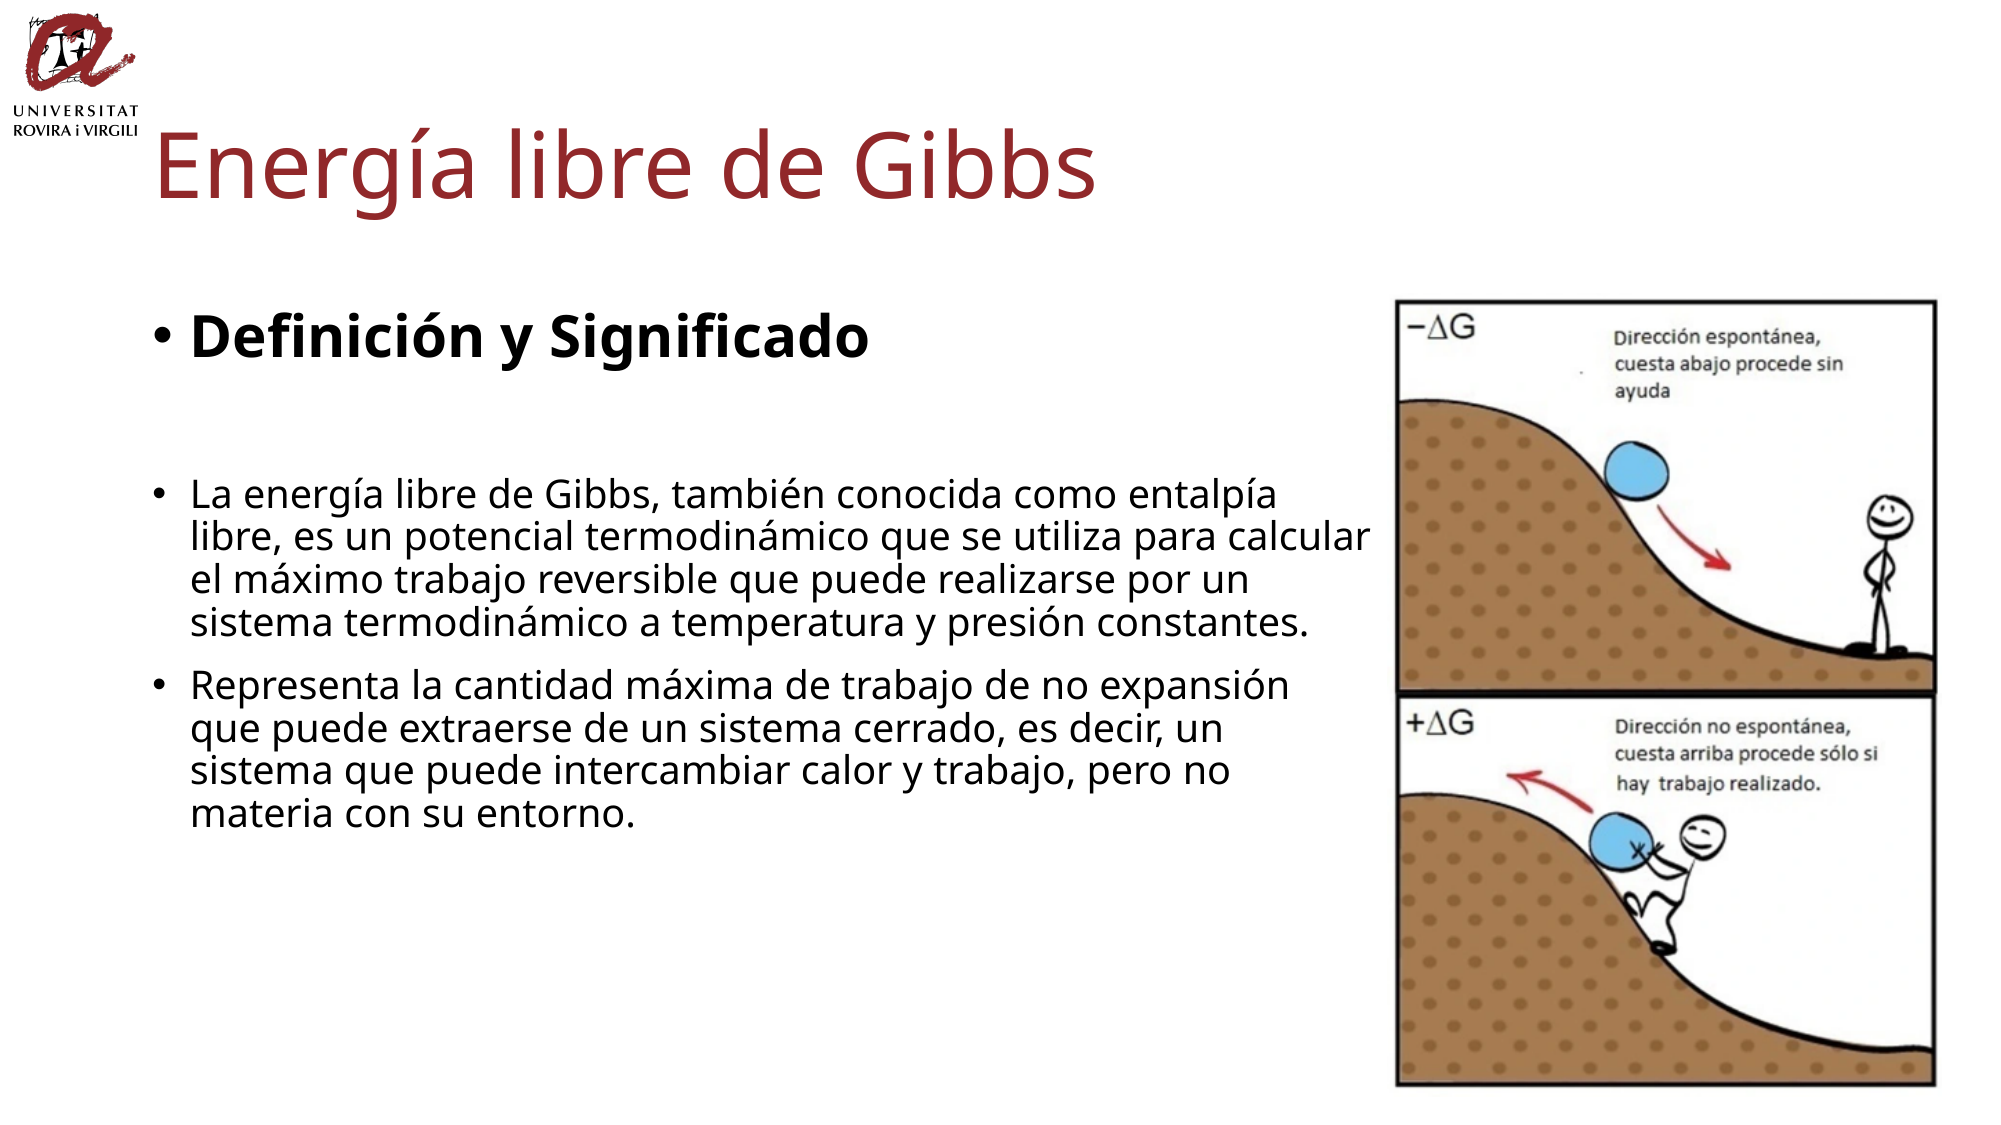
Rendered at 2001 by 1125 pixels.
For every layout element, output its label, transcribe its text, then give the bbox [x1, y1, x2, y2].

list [1386, 292, 1943, 1097]
picture [14, 13, 138, 136]
list Definición y Significado La energía libre de Gibbs, también conocida como entalpía libre, es un potencial termodinámico que se utiliza para calcular el máximo trabajo reversible que puede realizarse por un sistema termodinámico a temperatura y presión constantes. Representa la cantidad máxima de trabajo de no expansión que puede extraerse de un sistema cerrado, es decir, un sistema que puede intercambiar calor y trabajo, pero no materia con su entorno. [137, 299, 1386, 1014]
title Energía libre de Gibbs [137, 59, 1863, 278]
